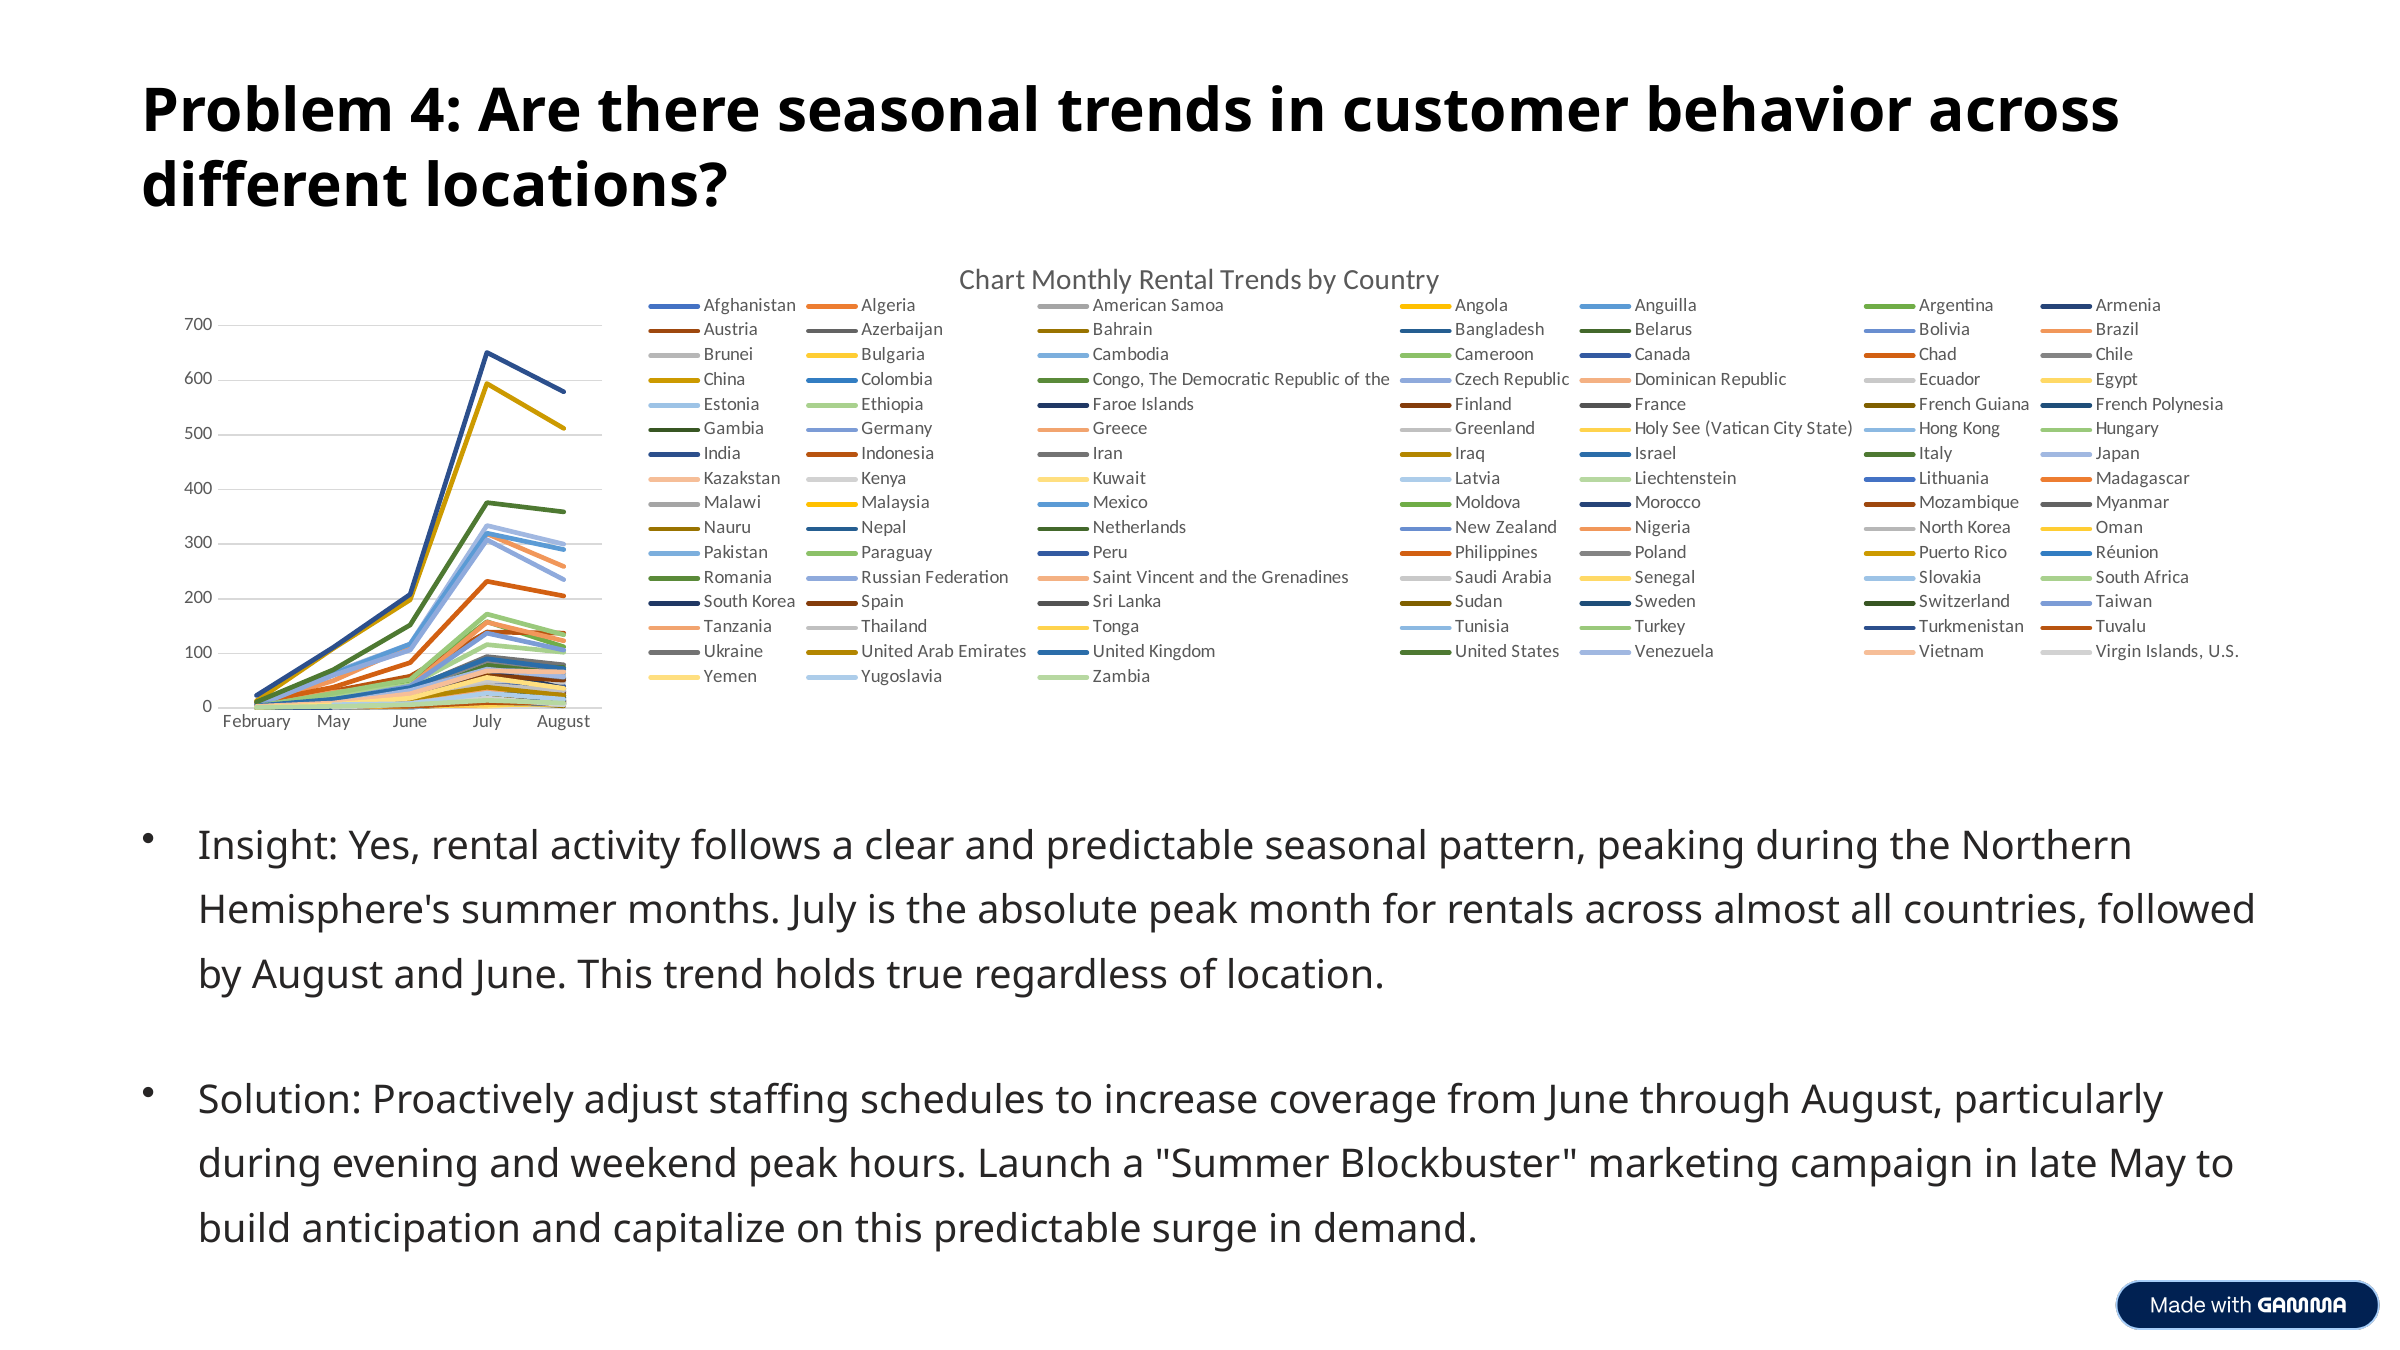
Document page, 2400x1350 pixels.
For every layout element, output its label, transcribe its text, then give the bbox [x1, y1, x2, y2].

chart [141, 241, 2259, 743]
text_box Solution: Proactively adjust staffing schedules to increase coverage from June through August, particularly during evening and weekend peak hours. Launch a "Summer Blockbuster" marketing campaign in late May to build anticipation and capitalize on this predictable surge in demand. [141, 1056, 2259, 1252]
text_box Problem 4: Are there seasonal trends in customer behavior across different locations? [141, 68, 2259, 221]
text_box Insight: Yes, rental activity follows a clear and predictable seasonal pattern, peaking during the Northern Hemisphere's summer months. July is the absolute peak month for rentals across almost all countries, followed by August and June. This trend holds true regardless of location. [141, 802, 2259, 997]
picture [2106, 1271, 2389, 1339]
